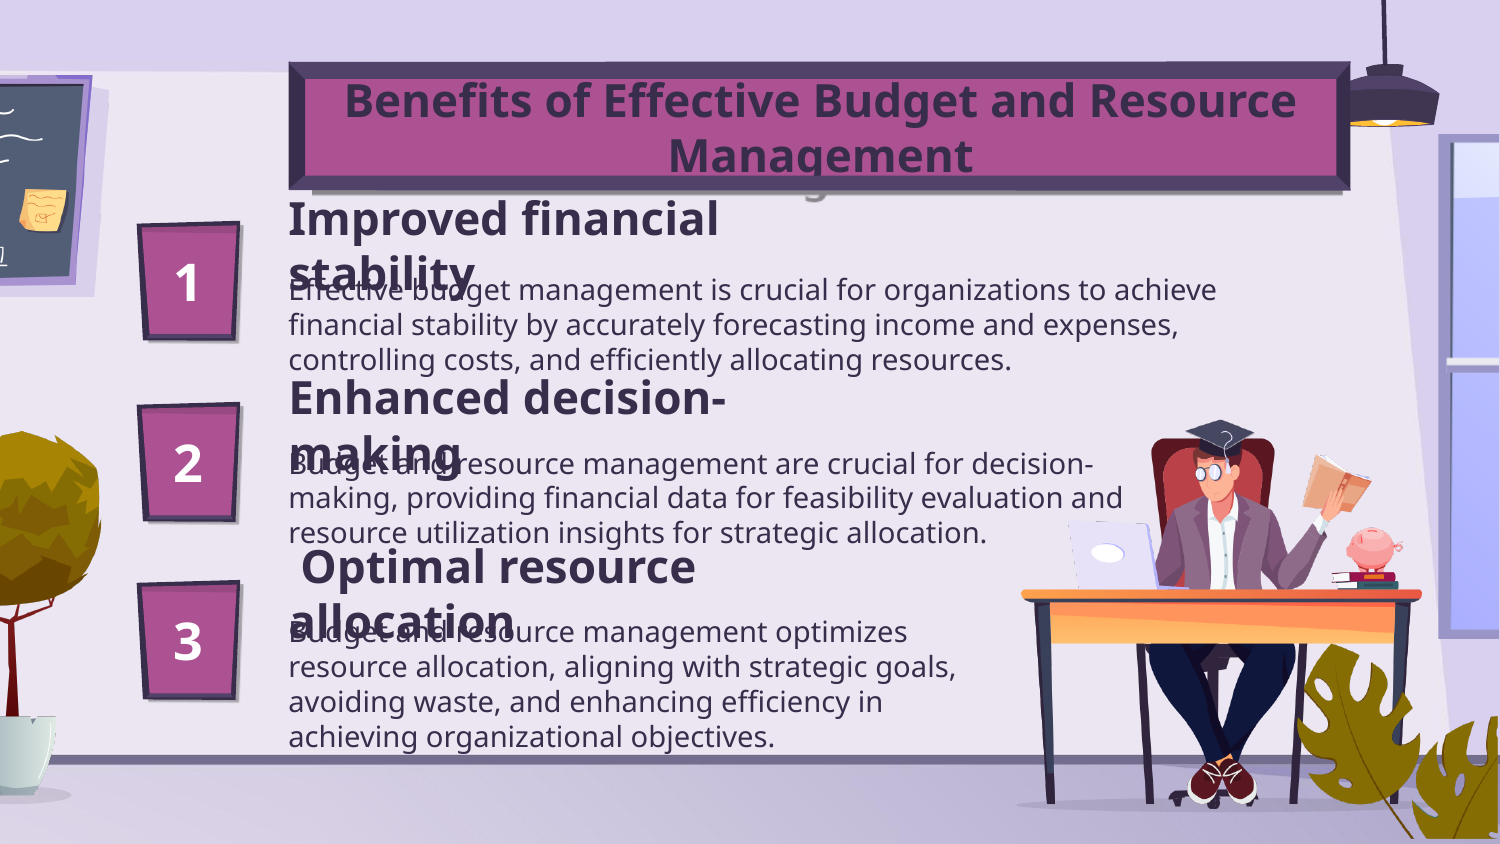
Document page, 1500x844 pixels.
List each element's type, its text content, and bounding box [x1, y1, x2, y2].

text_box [1015, 393, 1438, 834]
title Optimal resource allocation [273, 562, 860, 623]
subtitle Effective budget management is crucial for organizations to achieve financial stability by accurately forecasting income and expenses, controlling costs, and efficiently allocating resources. [273, 295, 1248, 352]
picture [0, 0, 1500, 844]
title Enhanced decision-making [273, 393, 860, 455]
subtitle Budget and resource management are crucial for decision-making, providing financial data for feasibility evaluation and resource utilization insights for strategic allocation. [273, 457, 1010, 538]
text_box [136, 401, 241, 523]
subtitle Budget and resource management optimizes resource allocation, aligning with strategic goals, avoiding waste, and enhancing efficiency in achieving organizational objectives. [273, 630, 1010, 736]
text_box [289, 61, 1351, 191]
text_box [136, 579, 241, 701]
title Improved financial stability [273, 214, 860, 275]
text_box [136, 220, 241, 341]
